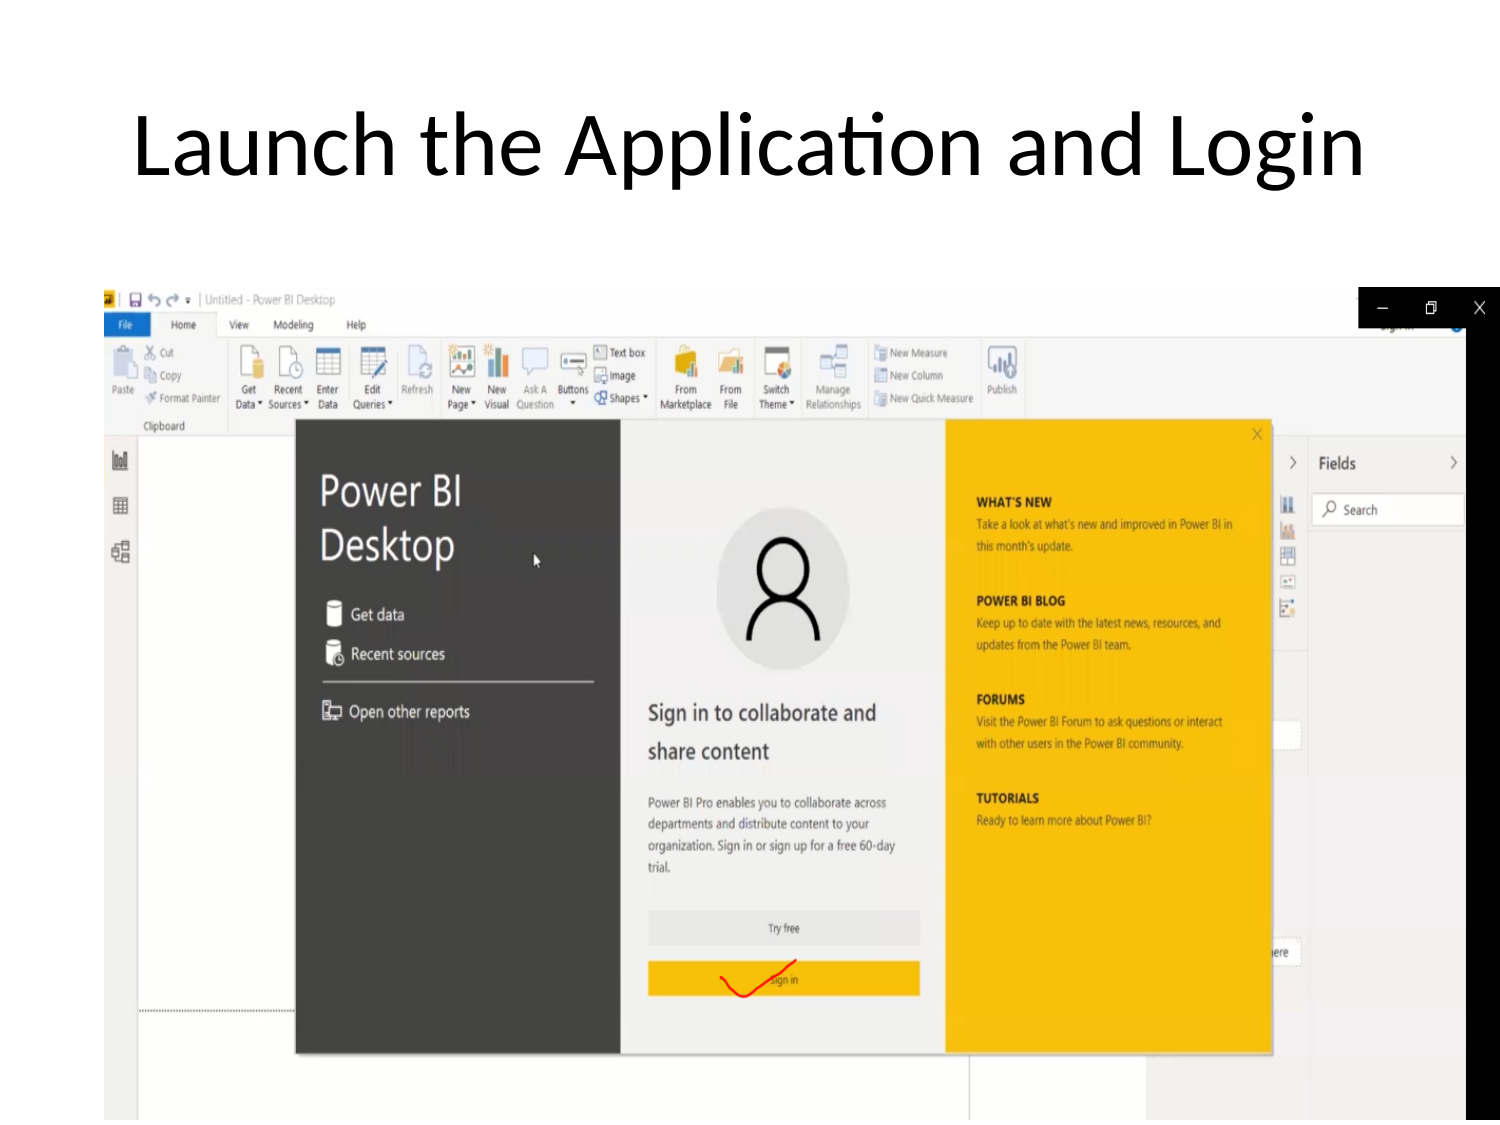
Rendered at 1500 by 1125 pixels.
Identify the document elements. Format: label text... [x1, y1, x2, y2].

picture [103, 287, 1500, 1120]
title Launch the Application and Login [75, 45, 1425, 233]
